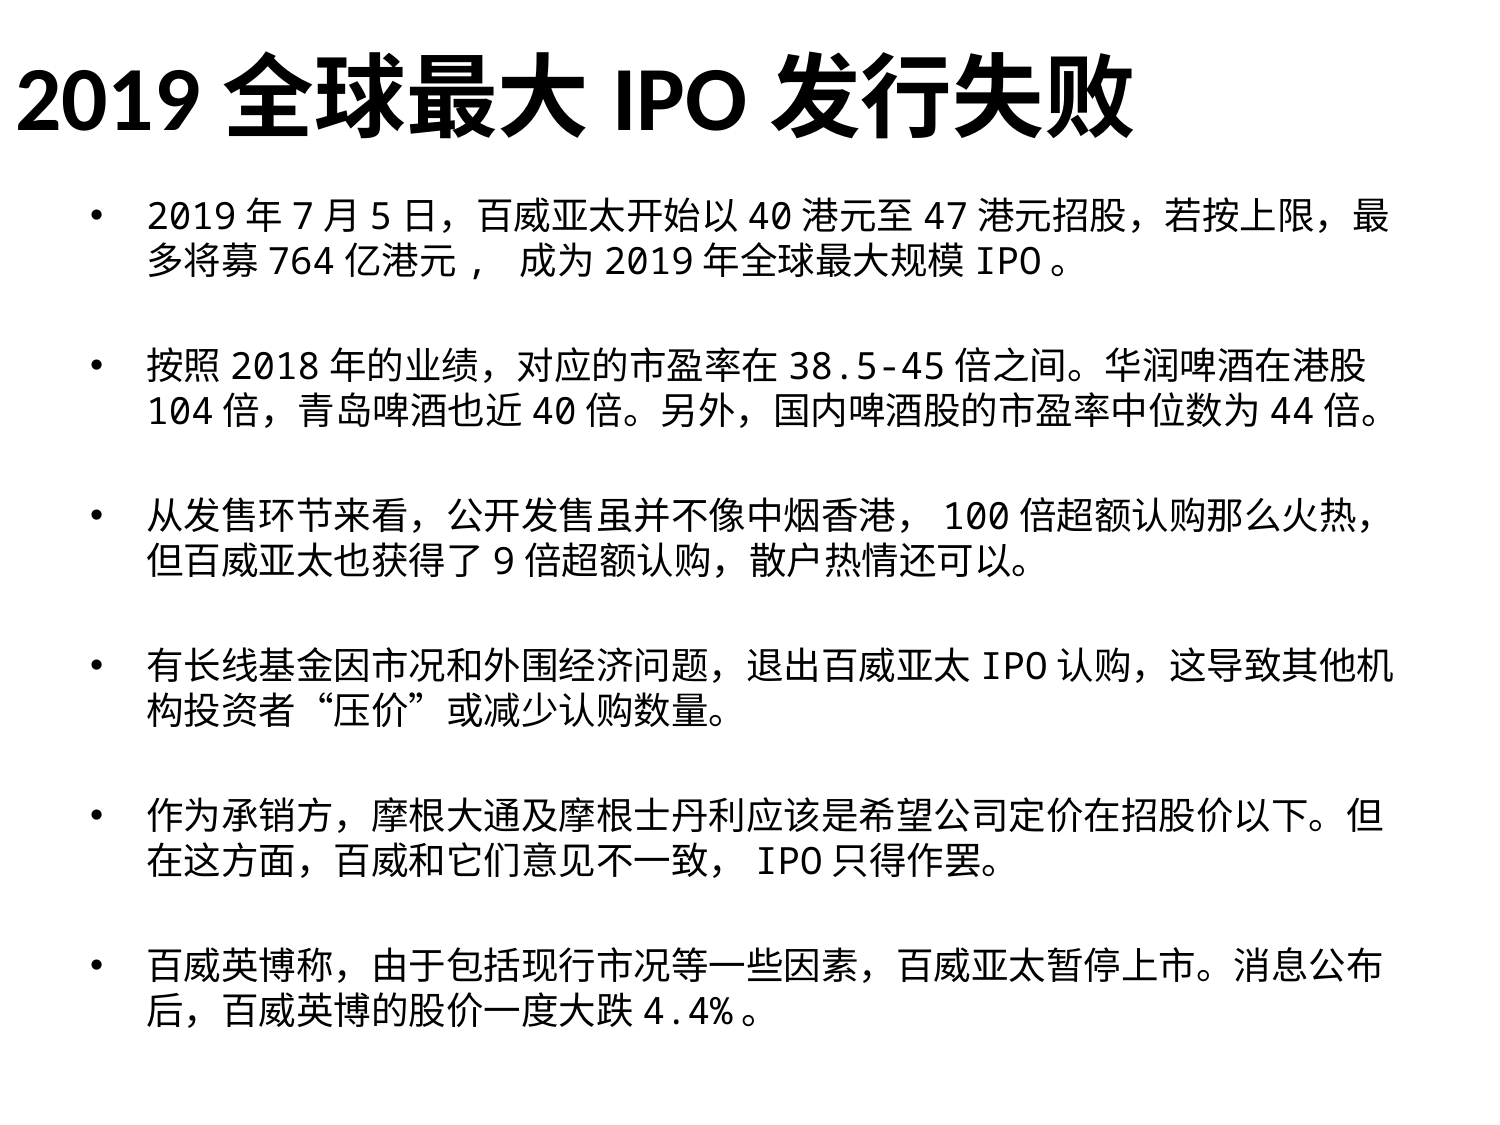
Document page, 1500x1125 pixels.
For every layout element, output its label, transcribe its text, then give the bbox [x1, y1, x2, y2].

title 2019全球最大IPO发行失败 [0, 0, 1350, 188]
list 2019年7月5日，百威亚太开始以40港元至47港元招股，若按上限，最多将募764亿港元, 成为2019年全球最大规模IPO。 按照2018年的业绩，对应的市盈率在38.5-45倍之间。华润啤酒在港股104倍，青岛啤酒也近40倍。另外，国内啤酒股的市盈率中位数为44倍。 从发售环节来看，公开发售虽并不像中烟香港，100倍超额认购那么火热，但百威亚太也获得了9倍超额认购，散户热情还可以。 有长线基金因市况和外围经济问题，退出百威亚太IPO认购，这导致其他机构投资者“压价”或减少认购数量。 作为承销方，摩根大通及摩根士丹利应该是希望公司定价在招股价以下。但在这方面，百威和它们意见不一致，IPO只得作罢。 百威英博称，由于包括现行市况等一些因素，百威亚太暂停上市。消息公布后，百威英博的股价一度大跌4.4%。 [75, 184, 1425, 1083]
